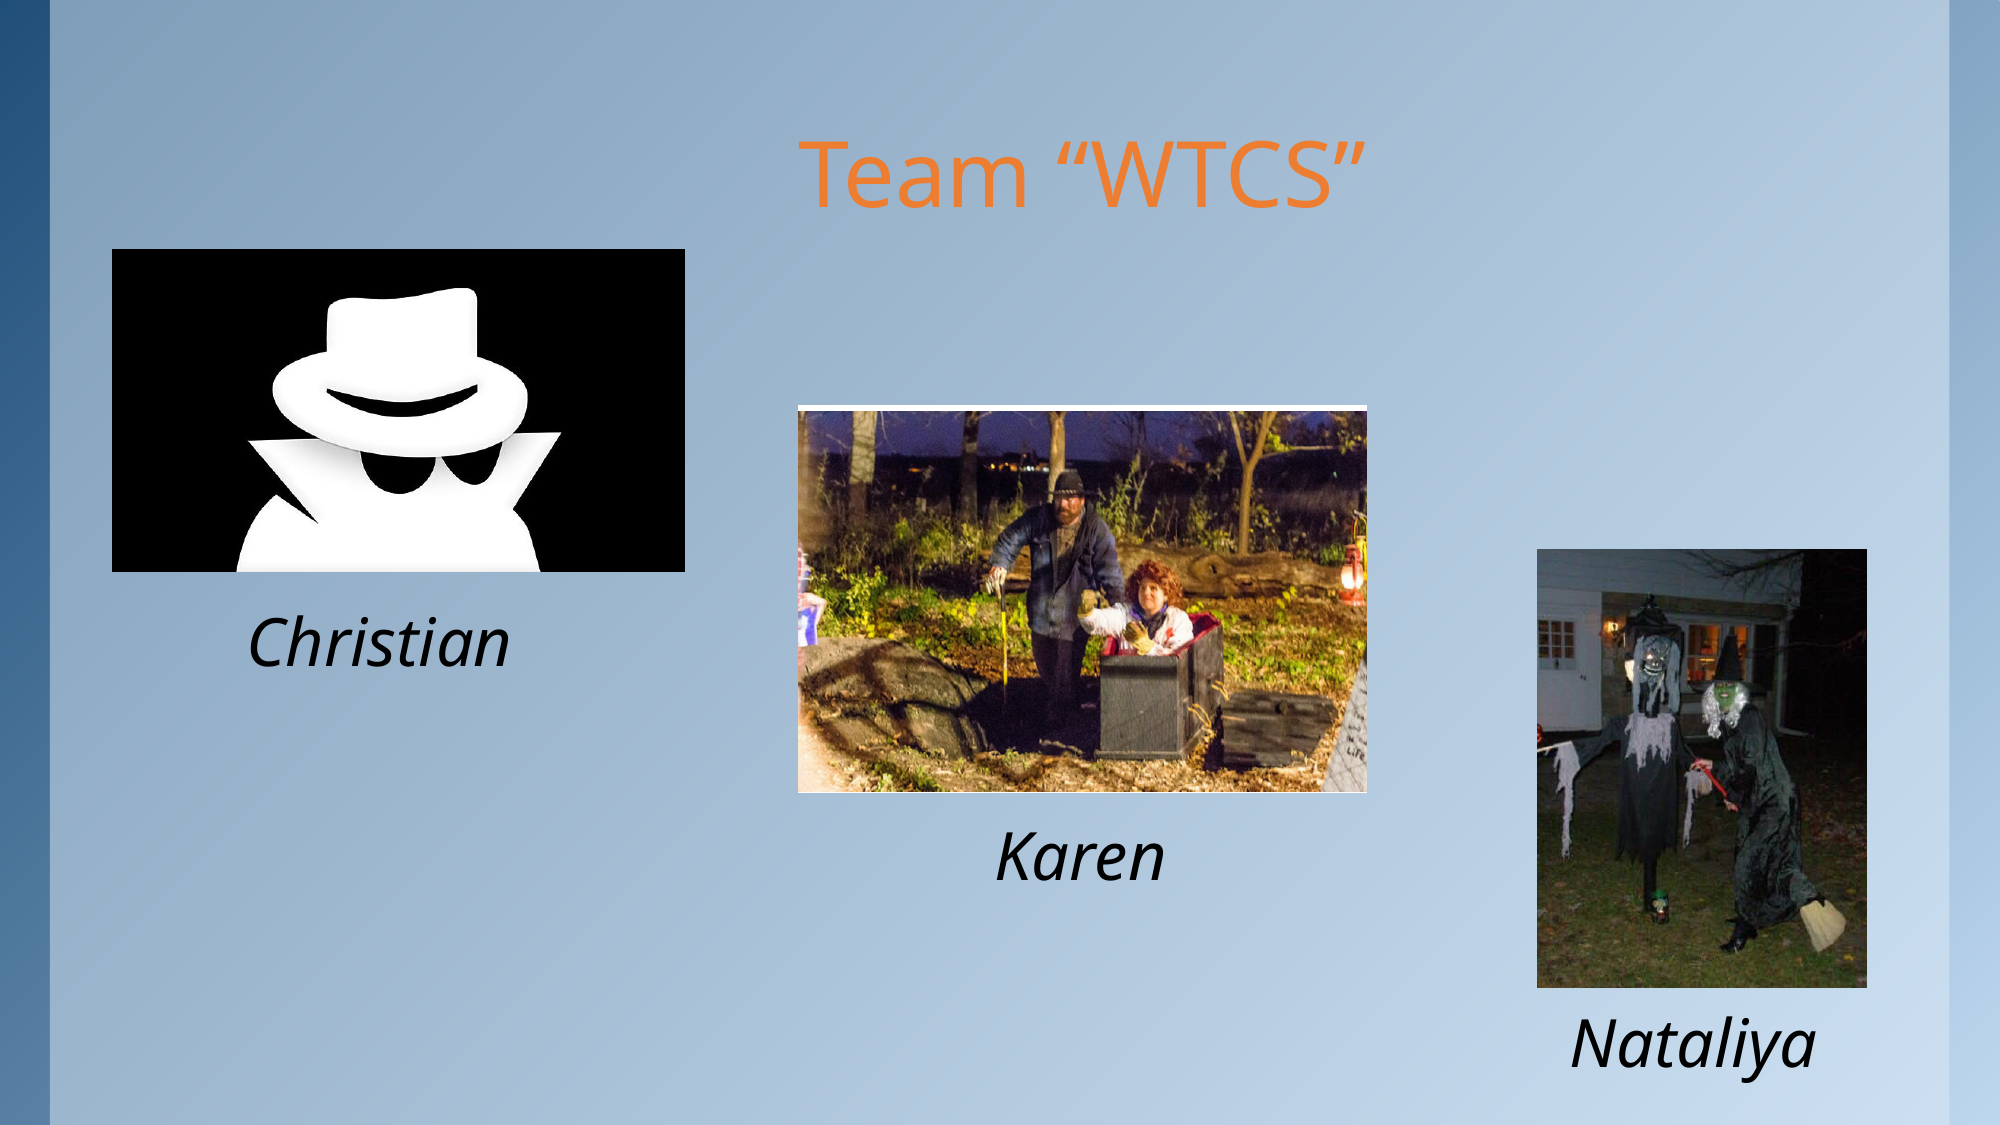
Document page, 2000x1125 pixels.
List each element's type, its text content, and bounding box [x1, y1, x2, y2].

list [798, 405, 1367, 793]
text_box Karen [979, 812, 1242, 904]
text_box Nataliya [1554, 999, 1957, 1091]
title Team “WTCS” [639, 58, 1527, 237]
picture [112, 249, 685, 572]
picture [1537, 549, 1867, 988]
text_box Christian [231, 598, 670, 690]
